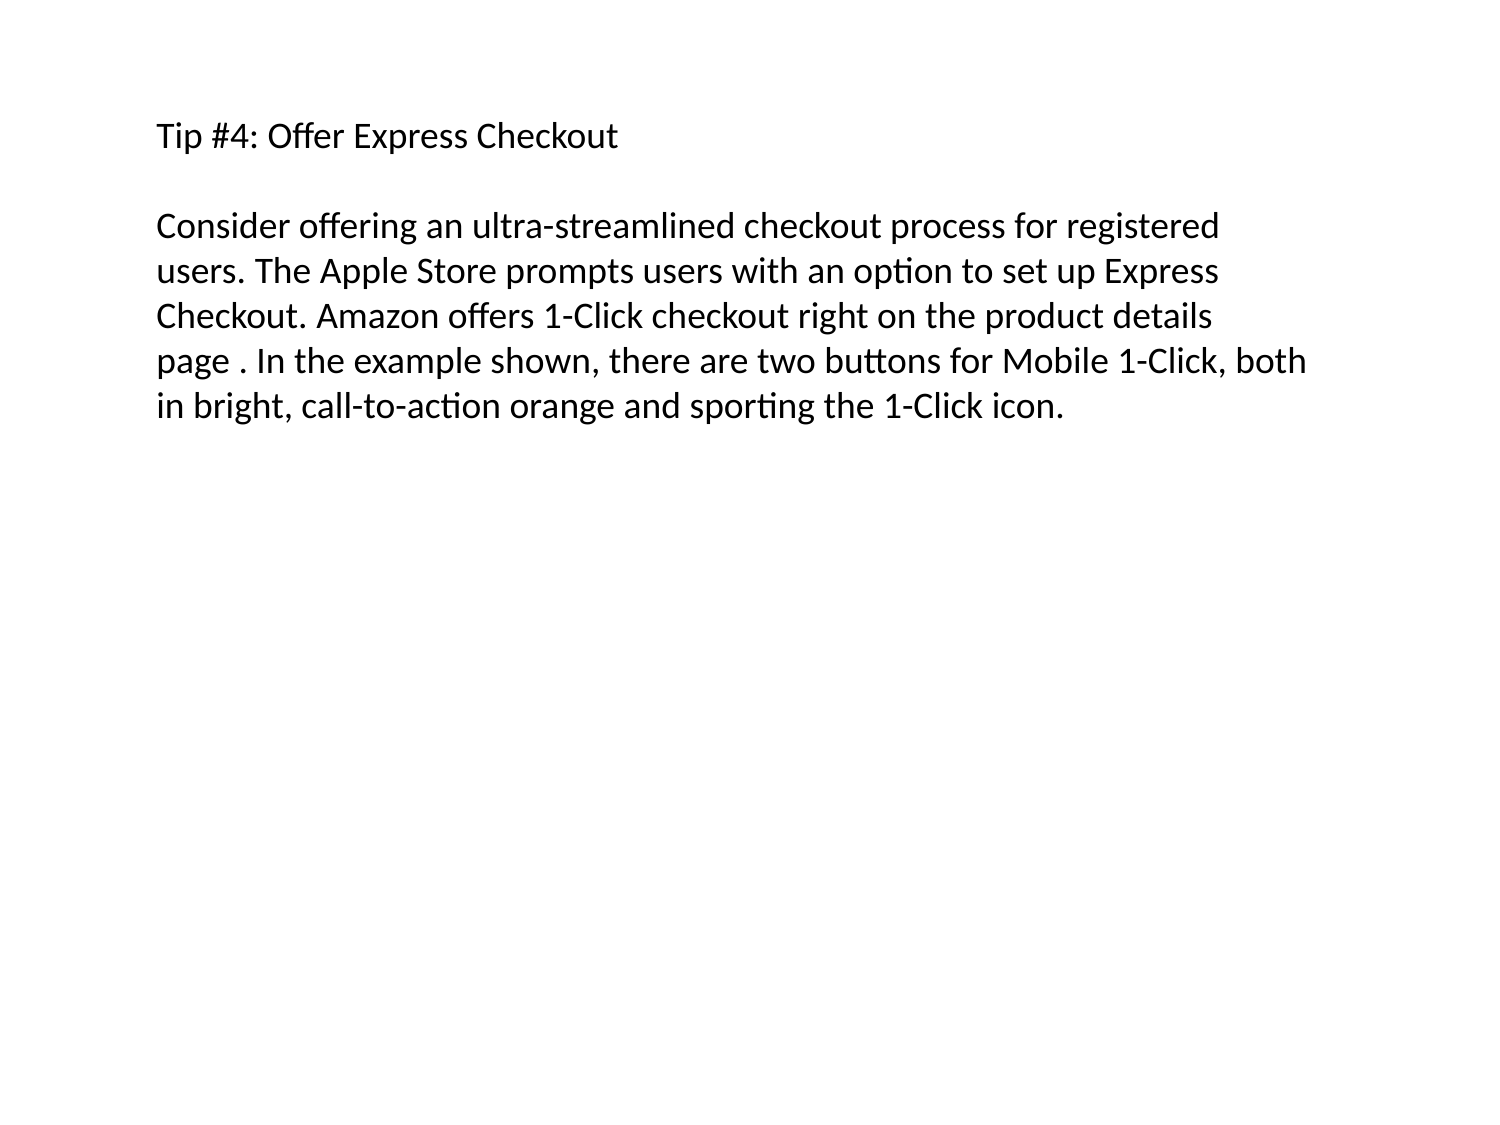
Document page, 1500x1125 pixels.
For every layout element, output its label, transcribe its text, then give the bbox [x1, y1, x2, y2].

text_box Tip #4: Offer Express Checkout Consider offering an ultra-streamlined checkout process for registered users. The Apple Store prompts users with an option to set up Express Checkout. Amazon offers 1-Click checkout right on the product details page . In the example shown, there are two buttons for Mobile 1-Click, both in bright, call-to-action orange and sporting the 1-Click icon. [141, 104, 1328, 479]
